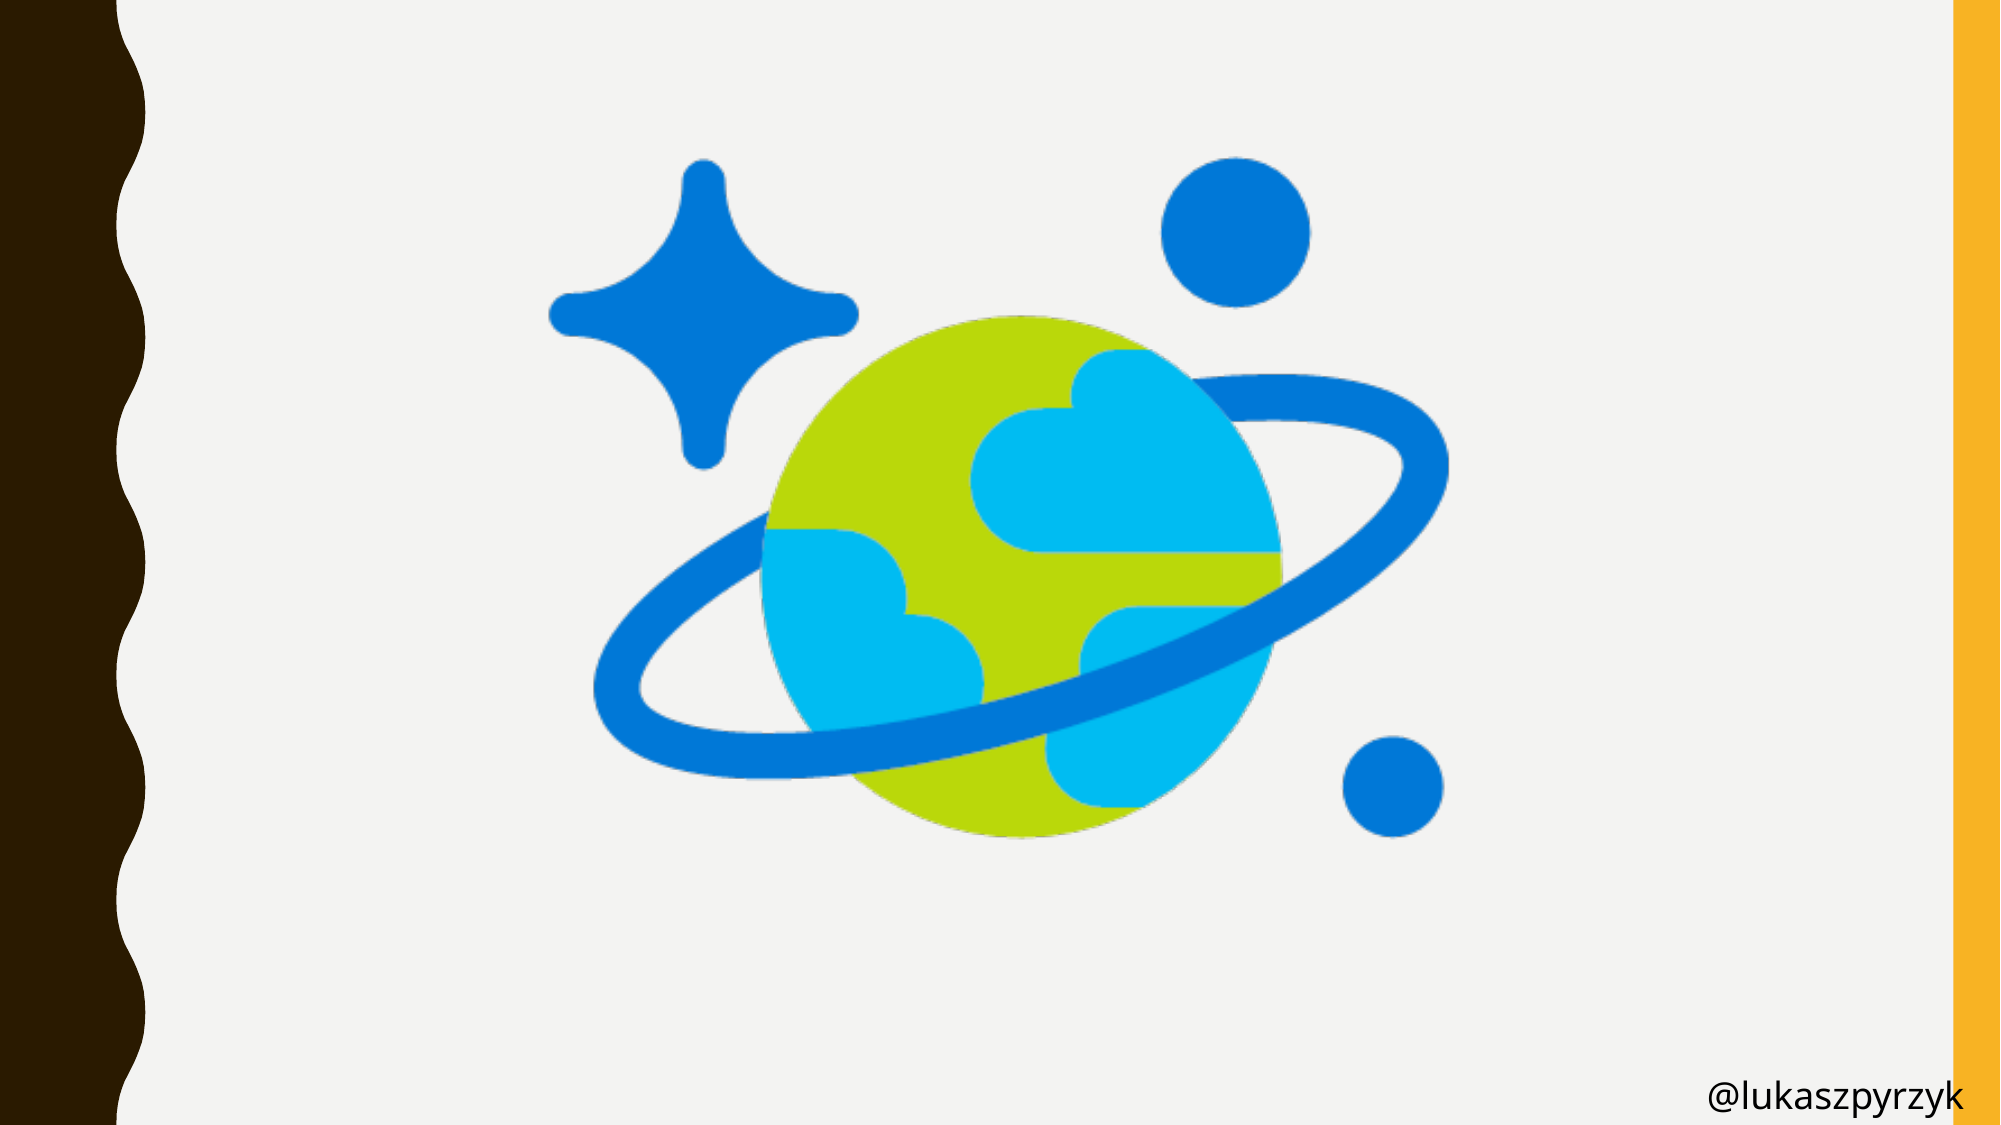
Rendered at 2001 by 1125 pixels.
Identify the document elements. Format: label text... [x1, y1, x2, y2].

text_box @lukaszpyrzyk [1692, 1064, 2000, 1125]
picture [332, 155, 1678, 862]
